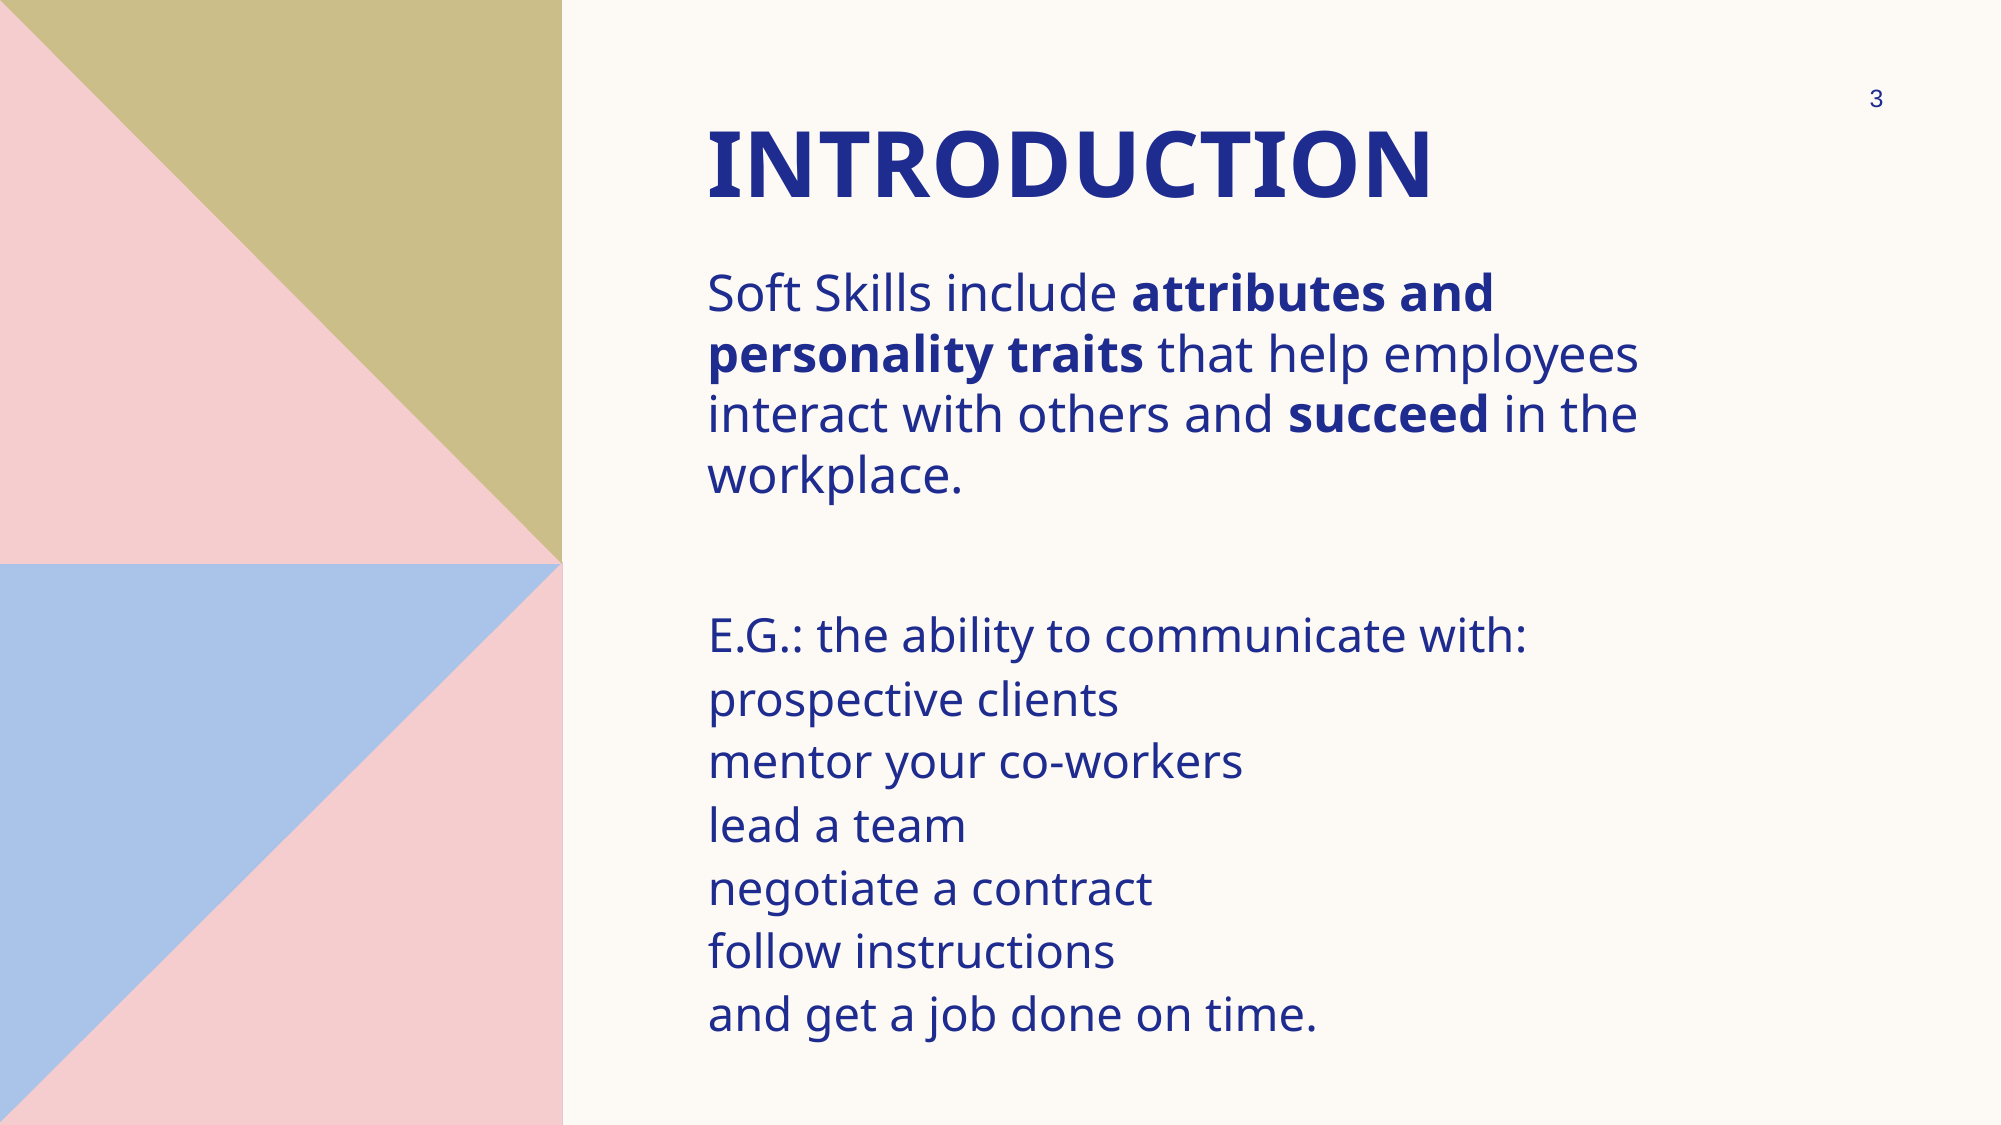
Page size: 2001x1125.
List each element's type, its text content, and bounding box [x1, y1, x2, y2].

slide_number 3 [1795, 75, 1958, 120]
title Introduction [693, 97, 1803, 224]
list Soft Skills include attributes and personality traits that help employees interact with others and succeed in the workplace. E.G.: the ability to communicate with: prospective clients mentor your co-workers lead a team negotiate a contract follow instructions and get a job done on time. [693, 253, 1803, 1050]
